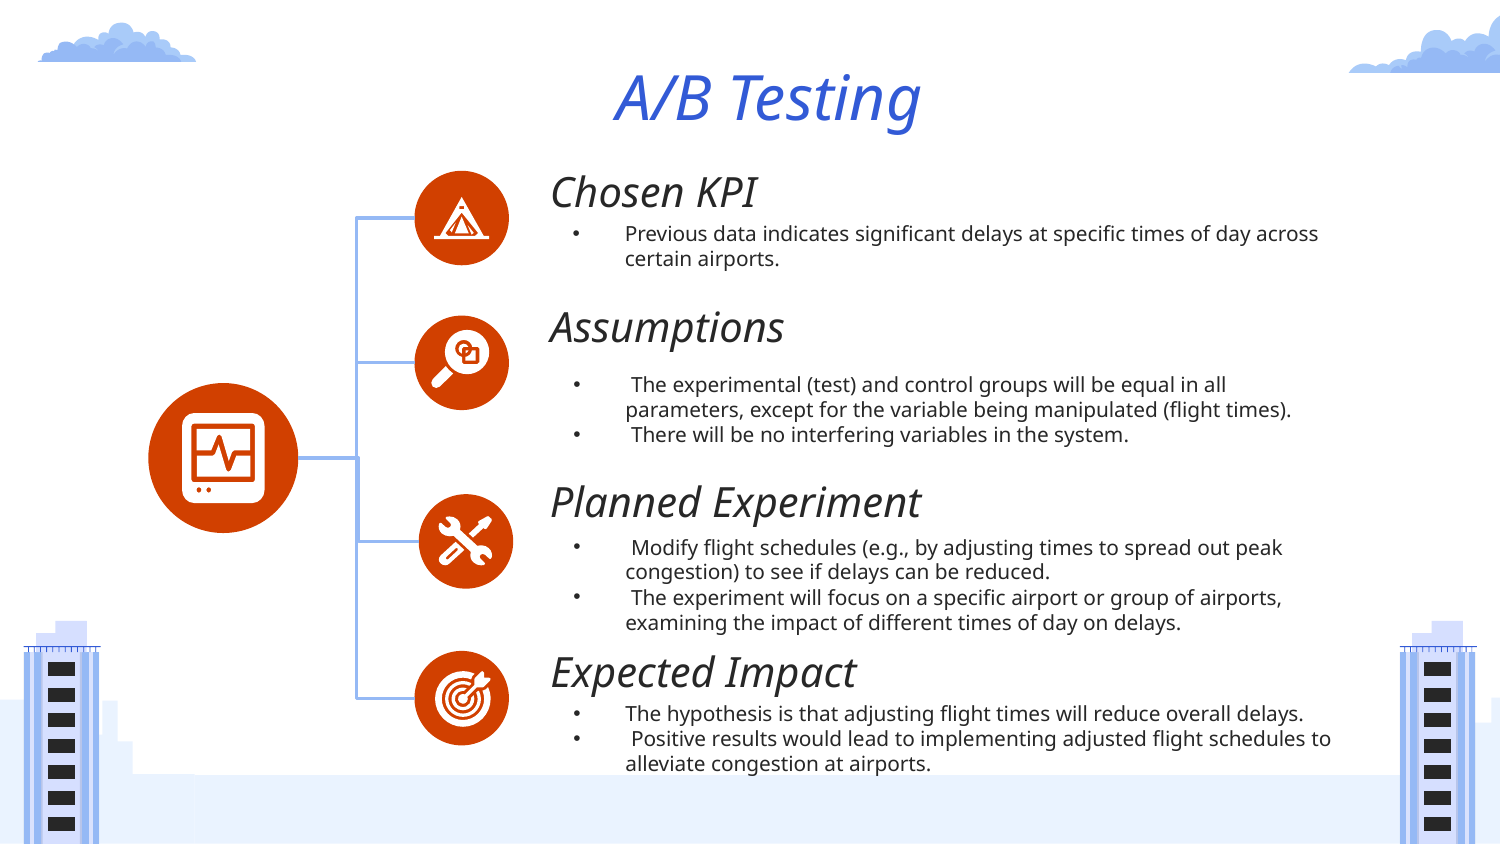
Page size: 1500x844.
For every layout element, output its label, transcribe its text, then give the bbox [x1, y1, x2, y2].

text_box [181, 412, 265, 504]
text_box [414, 650, 509, 746]
subtitle Previous data indicates significant delays at specific times of day across certain airports. [534, 205, 1402, 266]
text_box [298, 362, 415, 456]
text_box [437, 515, 493, 566]
subtitle The experimental (test) and control groups will be equal in all parameters, except for the variable being manipulated (flight times). There will be no interfering variables in the system. [535, 366, 1352, 453]
text_box [419, 494, 514, 589]
subtitle The hypothesis is that adjusting flight times will reduce overall delays. Positive results would lead to implementing adjusted flight schedules to alleviate congestion at airports. [535, 685, 1402, 746]
text_box [419, 315, 509, 411]
title Expected Impact [535, 650, 1352, 711]
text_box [433, 196, 490, 240]
title A/B Testing [137, 43, 1402, 134]
subtitle Modify flight schedules (e.g., by adjusting times to spread out peak congestion) to see if delays can be reduced. The experiment will focus on a specific airport or group of airports, examining the impact of different times of day on delays. [535, 519, 1402, 580]
title Planned Experiment [534, 480, 1351, 541]
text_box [434, 670, 492, 727]
text_box [414, 170, 509, 266]
title Chosen KPI [534, 170, 1352, 231]
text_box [298, 217, 415, 362]
title Assumptions [535, 305, 1352, 366]
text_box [298, 457, 415, 699]
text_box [430, 329, 490, 389]
text_box [148, 383, 291, 534]
